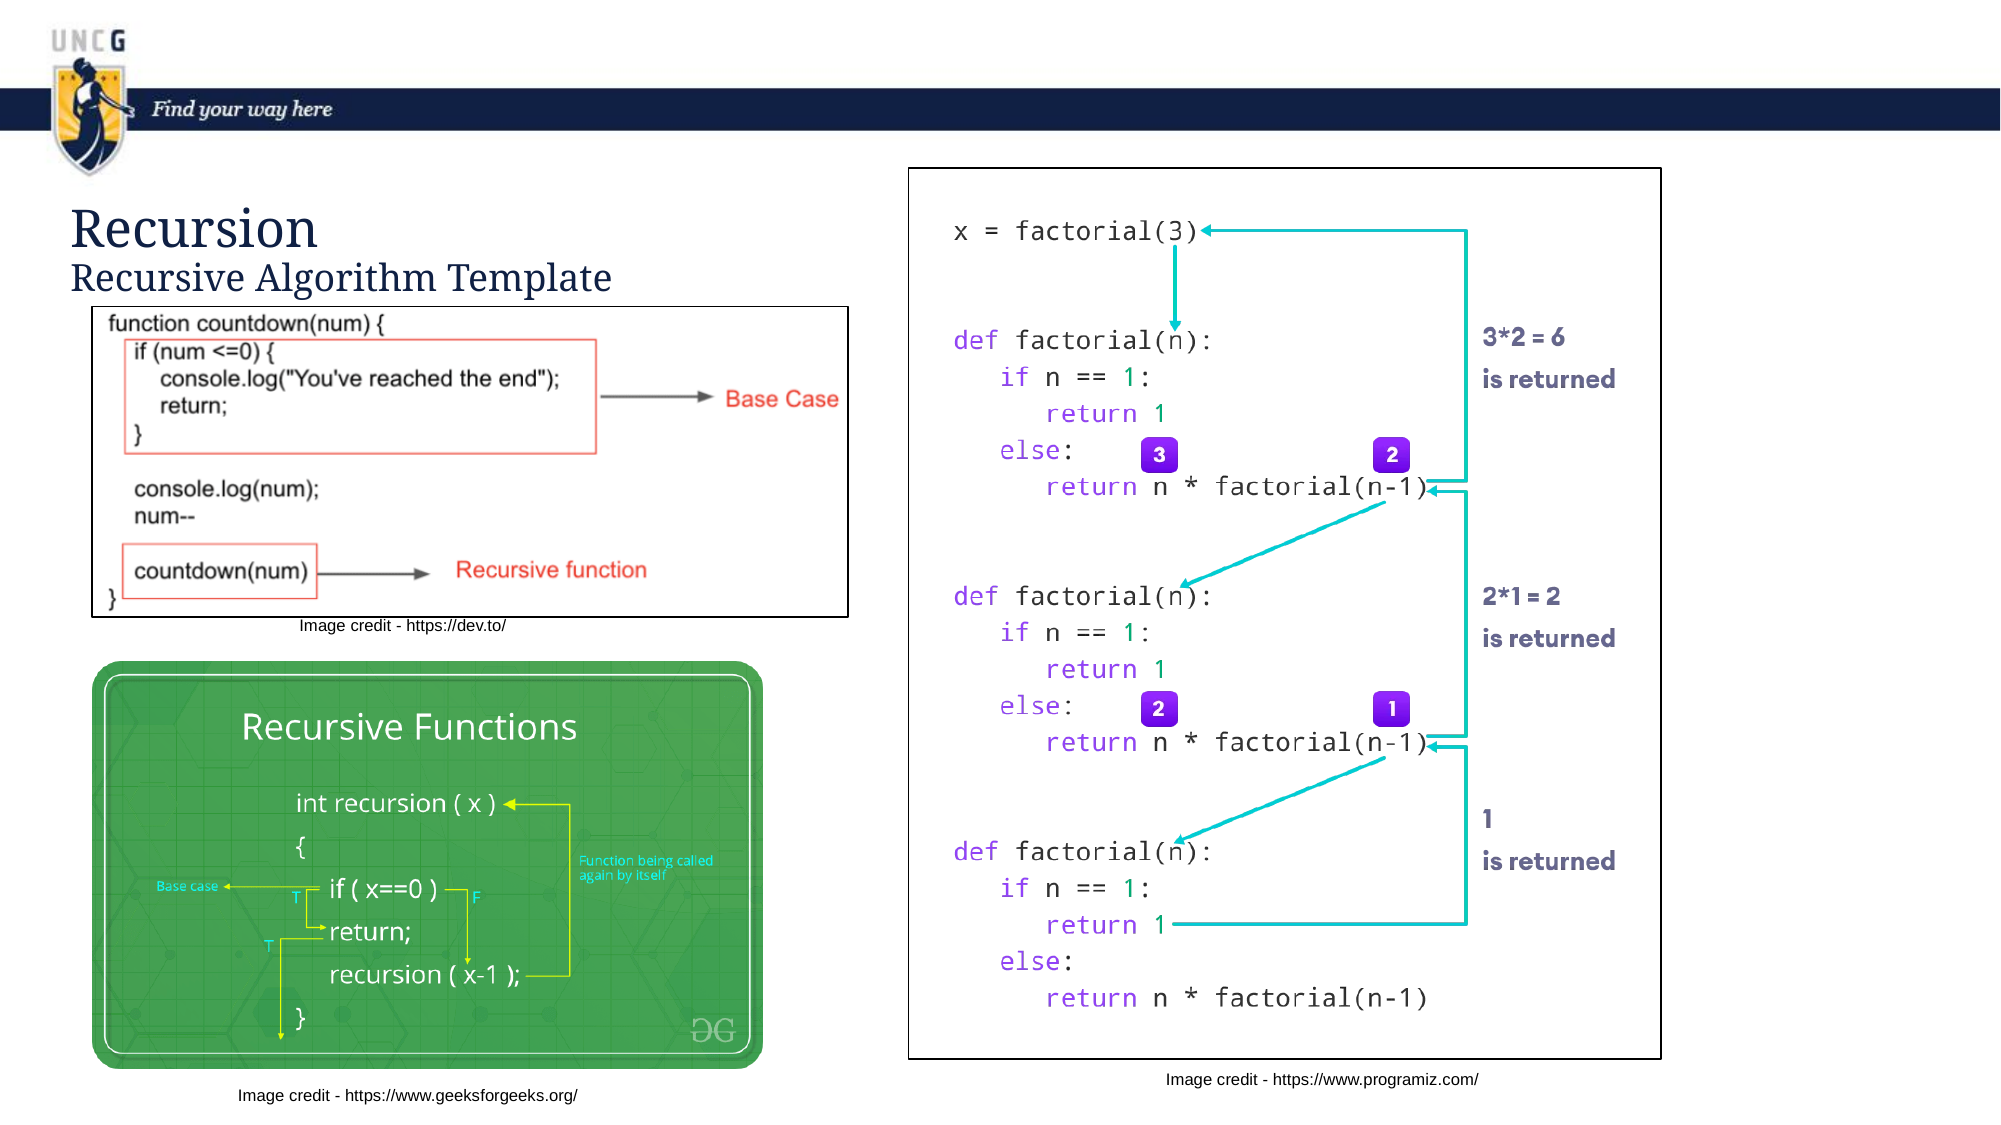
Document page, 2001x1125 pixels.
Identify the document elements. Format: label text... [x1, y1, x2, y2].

title Recursion Recursive Algorithm Template [55, 192, 903, 308]
picture [0, 0, 2001, 1125]
text_box Image credit - https://www.geeksforgeeks.org/ [222, 1077, 594, 1115]
text_box Image credit - https://dev.to/ [284, 624, 656, 645]
text_box Image credit - https://www.programiz.com/ [1150, 1067, 1522, 1099]
